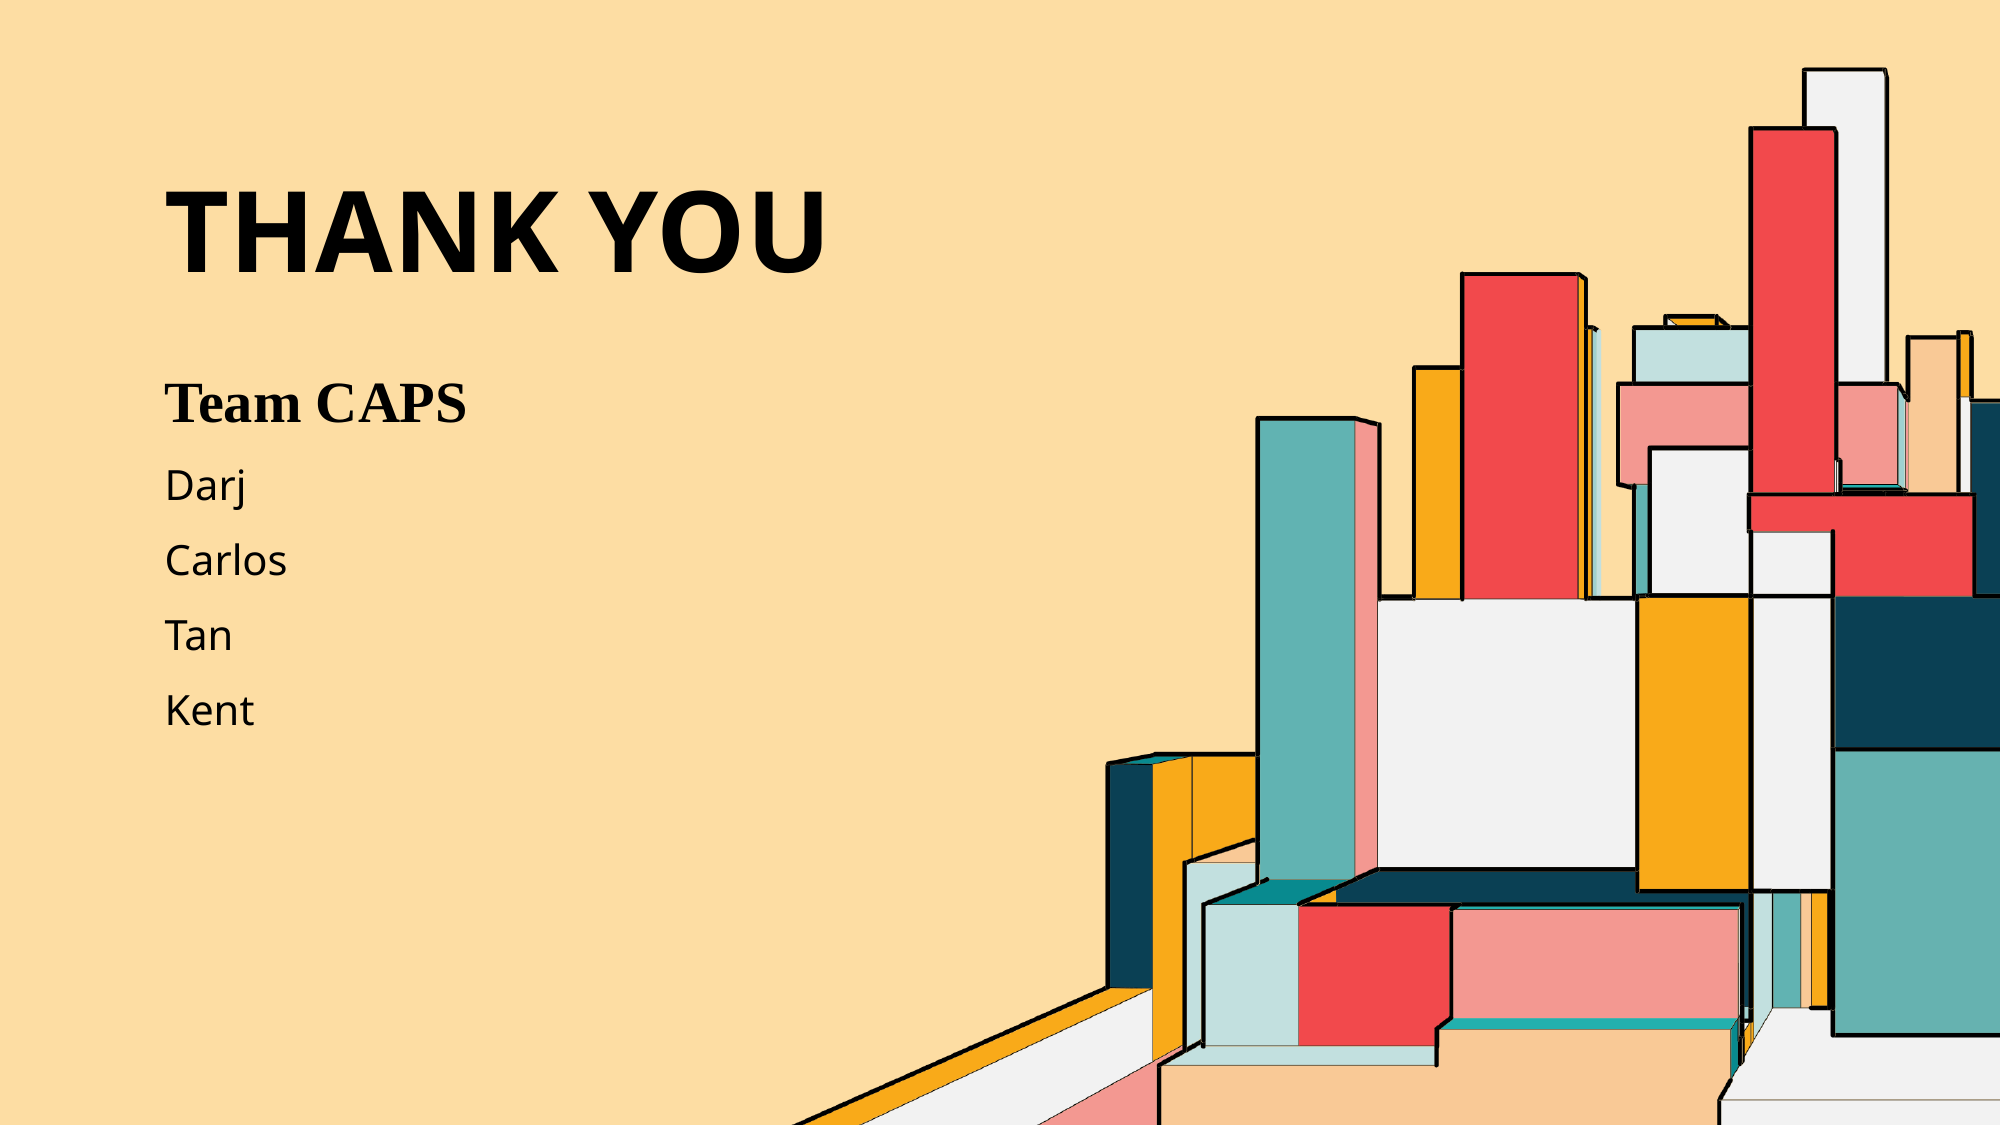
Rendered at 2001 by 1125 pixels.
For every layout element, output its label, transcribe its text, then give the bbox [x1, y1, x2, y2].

picture [734, 66, 2000, 1125]
title Thank you [149, 82, 1097, 305]
list Team CAPS Darj Carlos Tan Kent [149, 376, 1100, 1043]
